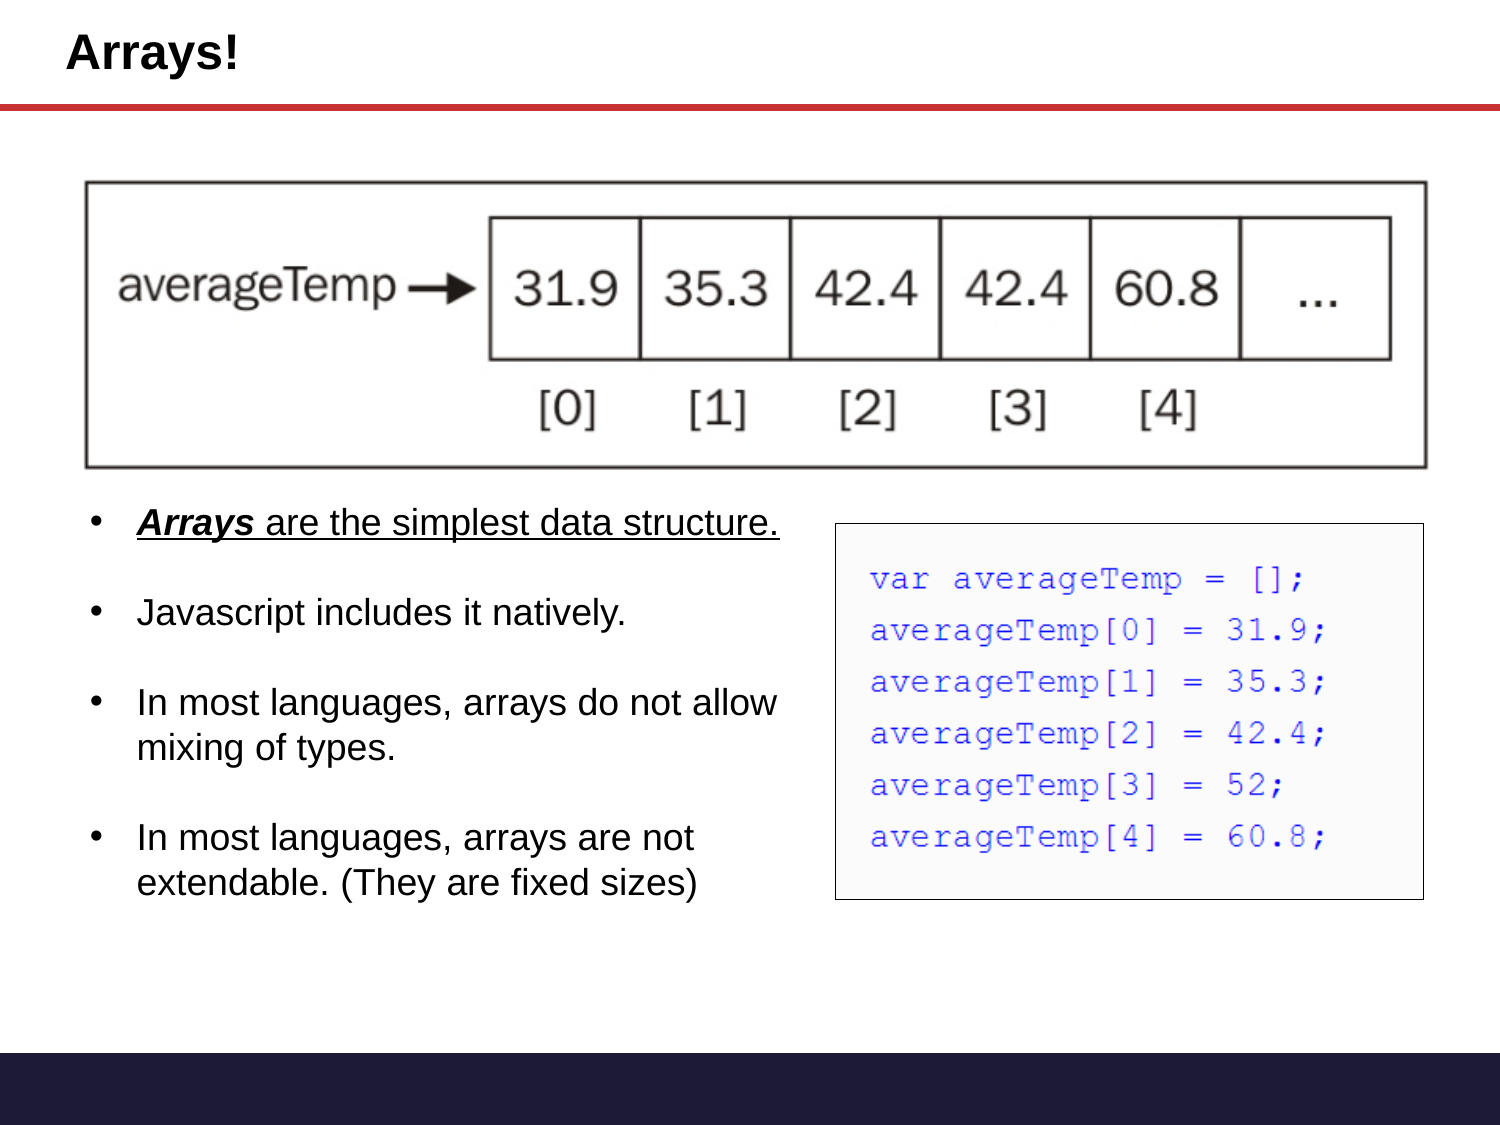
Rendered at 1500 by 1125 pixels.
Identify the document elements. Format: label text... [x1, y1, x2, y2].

text_box Arrays are the simplest data structure. Javascript includes it natively. In most languages, arrays do not allow mixing of types. In most languages, arrays are not extendable. (They are fixed sizes) [75, 517, 815, 911]
picture [49, 135, 1480, 517]
title Arrays! [50, 0, 1425, 108]
picture [835, 523, 1424, 900]
